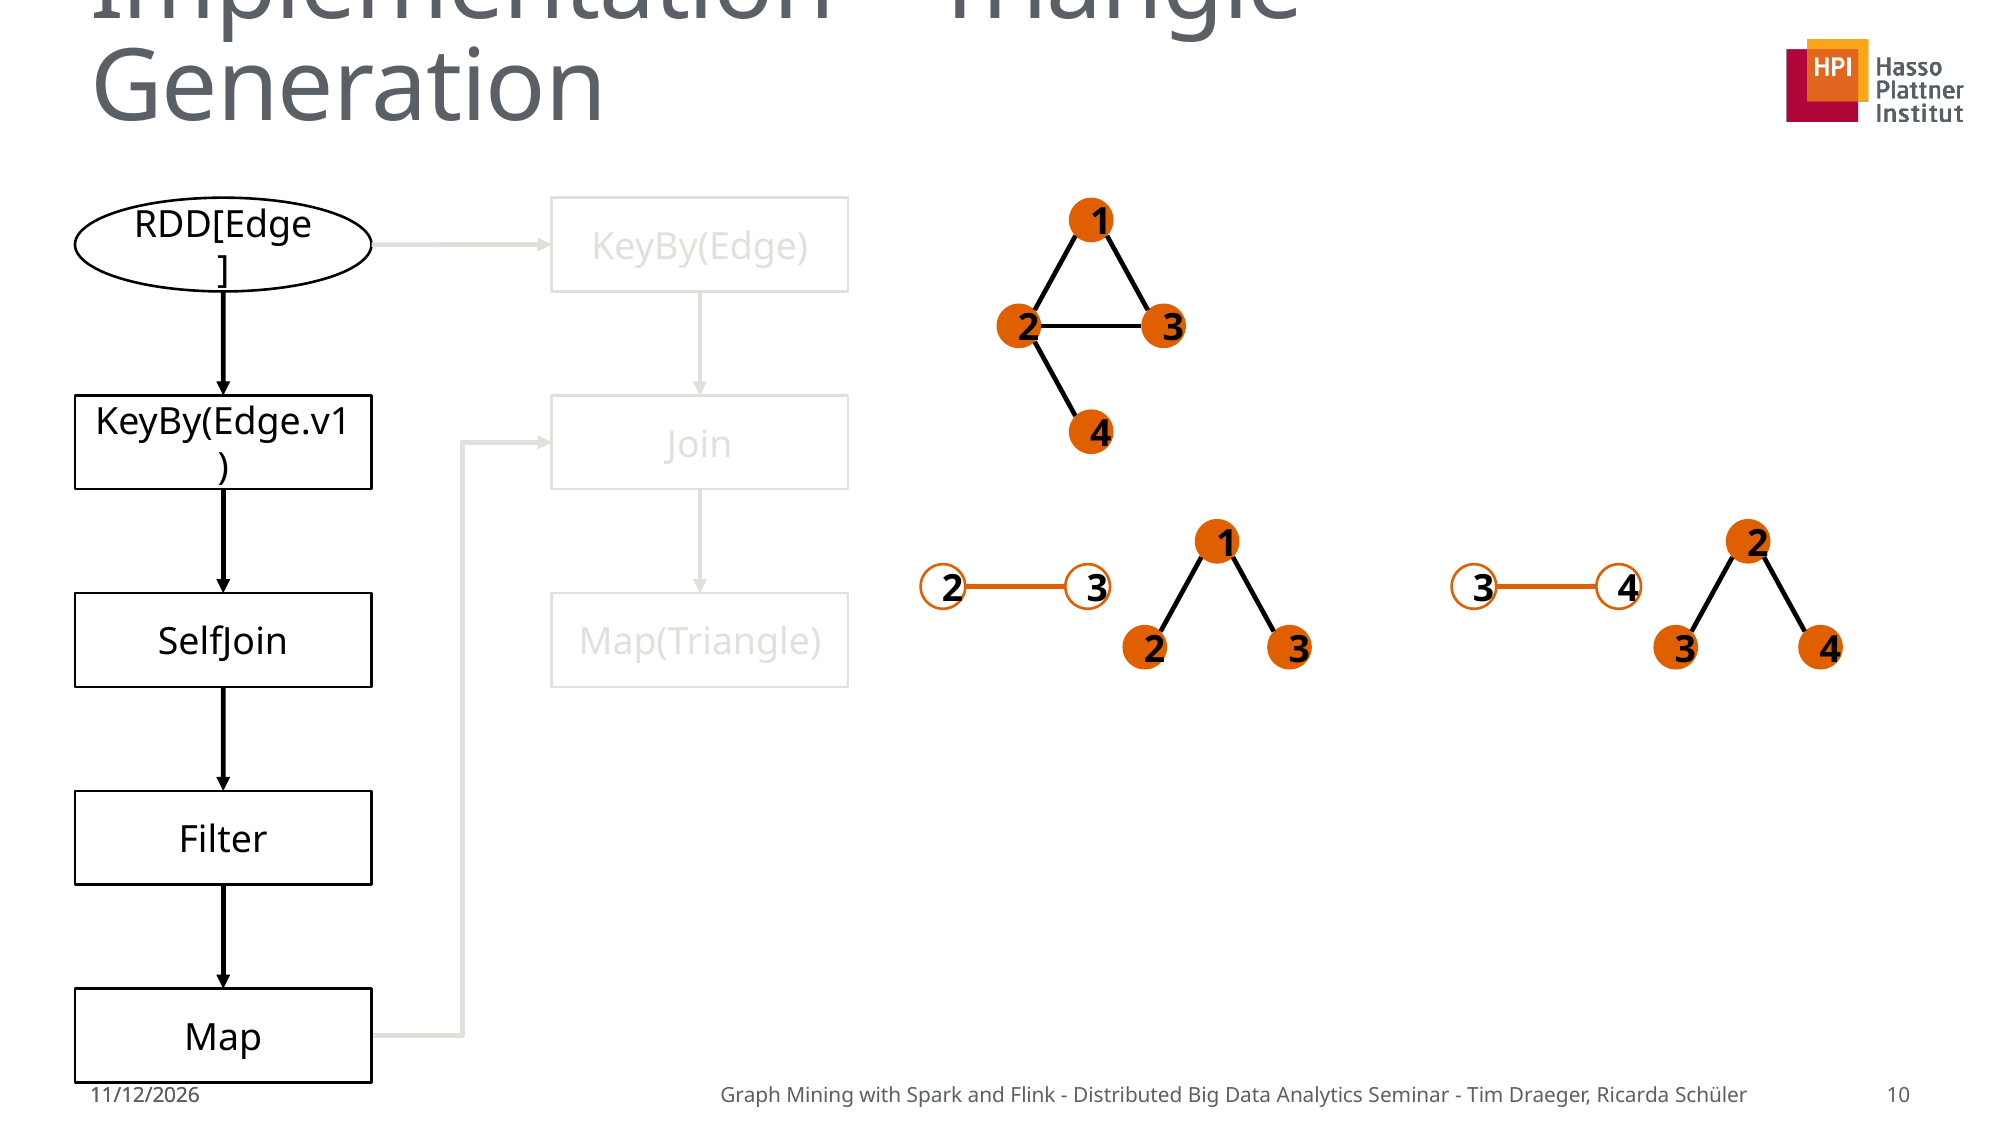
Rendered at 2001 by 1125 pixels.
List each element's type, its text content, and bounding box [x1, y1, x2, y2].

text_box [1034, 234, 1076, 312]
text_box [1763, 556, 1806, 633]
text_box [1691, 556, 1733, 633]
text_box 3 [1265, 623, 1314, 671]
text_box KeyBy(Edge) [550, 196, 849, 293]
text_box KeyBy(Edge.v1) [74, 394, 373, 490]
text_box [370, 441, 553, 1037]
text_box 1 [1193, 517, 1241, 565]
text_box 4 [1595, 562, 1643, 611]
text_box 2 [1724, 517, 1772, 565]
text_box SelfJoin [74, 592, 368, 688]
text_box 2 [995, 302, 1043, 350]
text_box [1160, 556, 1202, 633]
text_box 4 [1796, 623, 1845, 671]
text_box 1 [1067, 196, 1115, 244]
text_box 2 [1121, 623, 1169, 671]
picture [1784, 35, 1966, 124]
text_box 3 [1064, 562, 1112, 611]
footer Graph Mining with Spark and Flink - Distributed Big Data Analytics Seminar - Tim Draeger, Ricarda Schüler [238, 1065, 1763, 1125]
text_box 3 [1450, 562, 1498, 611]
text_box Filter [74, 790, 368, 886]
text_box RDD[Edge] [73, 196, 373, 293]
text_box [1232, 556, 1275, 633]
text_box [1034, 341, 1076, 417]
text_box Map [74, 987, 373, 1084]
title Implementation – Triangle Generation [75, 0, 1732, 149]
text_box 3 [1652, 623, 1700, 671]
text_box 3 [1140, 302, 1188, 350]
text_box Map(Triangle) [560, 592, 849, 688]
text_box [1106, 234, 1149, 312]
text_box Join [550, 394, 849, 490]
text_box 7/9/2015 [74, 1084, 233, 1125]
slide_number 10 [1768, 1065, 1926, 1125]
text_box 2 [919, 562, 967, 611]
text_box 4 [1067, 408, 1115, 456]
